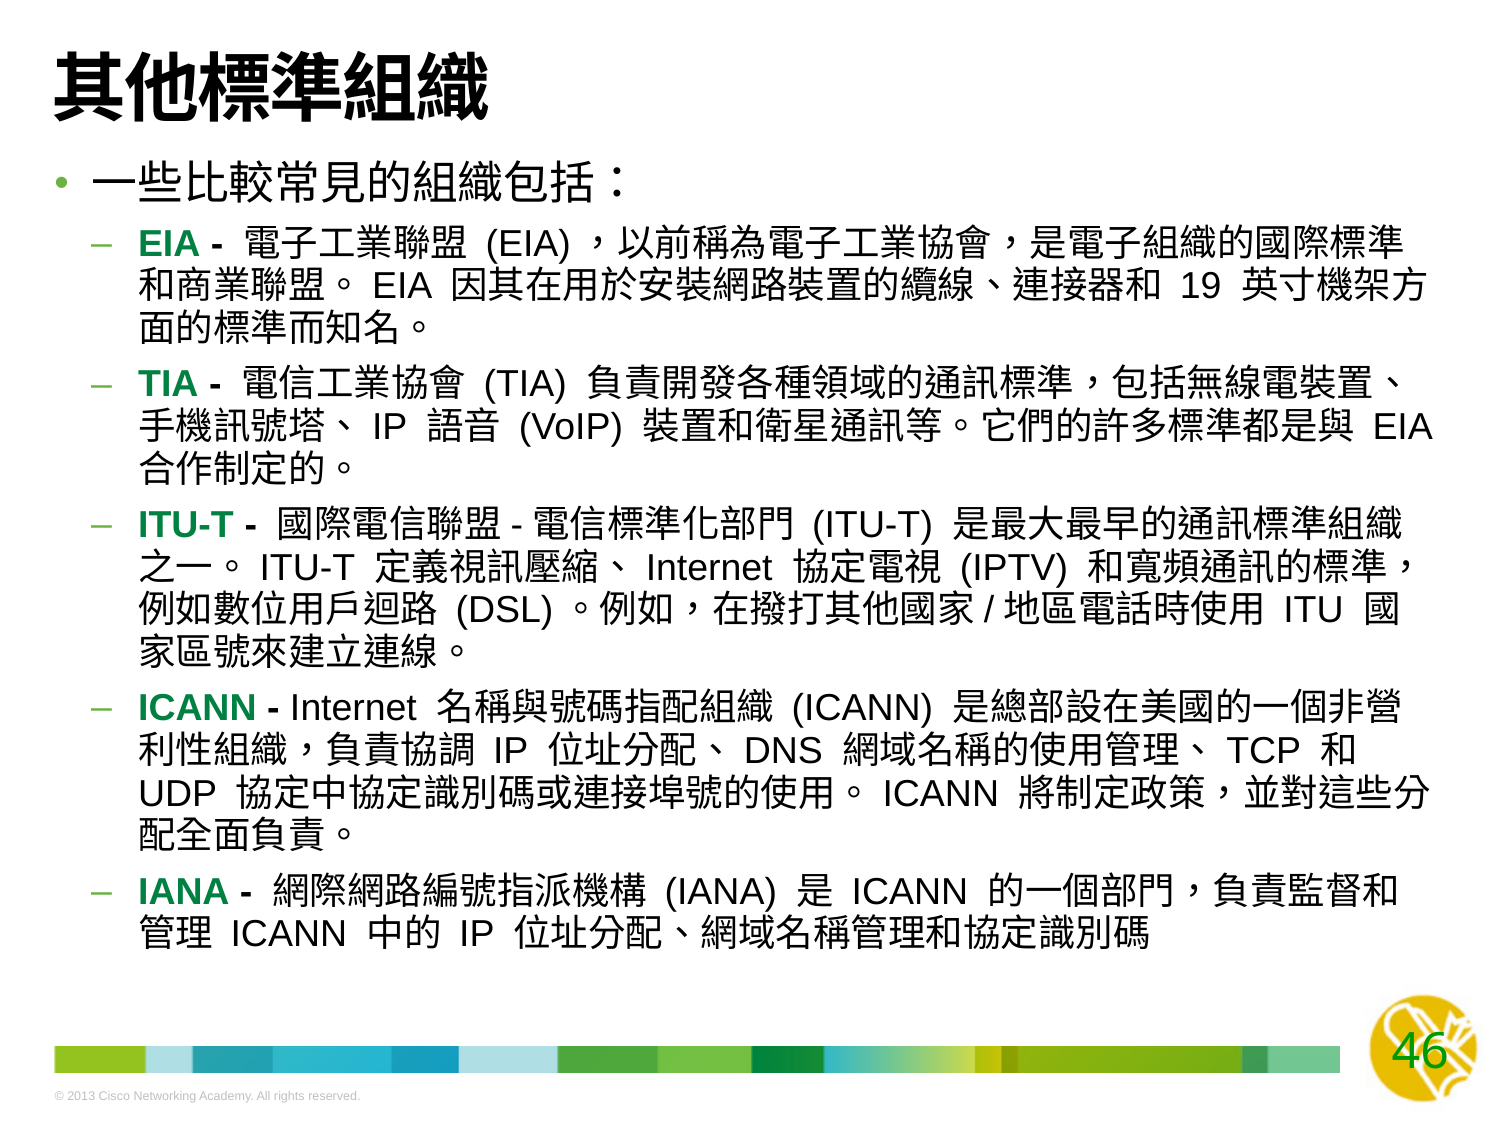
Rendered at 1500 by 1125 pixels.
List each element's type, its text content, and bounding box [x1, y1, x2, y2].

picture [1397, 1038, 1409, 1056]
picture [1427, 1049, 1442, 1065]
list 一些比較常見的組織包括： EIA - 電子工業聯盟 (EIA)，以前稱為電子工業協會，是電子組織的國際標準和商業聯盟。EIA 因其在用於安裝網路裝置的纜線、連接器和 19 英寸機架方面的標準而知名。 TIA - 電信工業協會 (TIA) 負責開發各種領域的通訊標準，包括無線電裝置、手機訊號塔、IP 語音 (VoIP) 裝置和衛星通訊等。它們的許多標準都是與 EIA 合作制定的。 ITU-T - 國際電信聯盟-電信標準化部門 (ITU-T) 是最大最早的通訊標準組織之一。ITU-T 定義視訊壓縮、Internet 協定電視 (IPTV) 和寬頻通訊的標準，例如數位用戶迴路 (DSL)。例如，在撥打其他國家/地區電話時使用 ITU 國家區號來建立連線。 ICANN - Internet 名稱與號碼指配組織 (ICANN) 是總部設在美國的一個非營利性組織，負責協調 IP 位址分配、DNS 網域名稱的使用管理、TCP 和 UDP 協定中協定識別碼或連接埠號的使用。ICANN 將制定政策，並對這些分配全面負責。 IANA - 網際網路編號指派機構 (IANA) 是 ICANN 的一個部門，負責監督和管理 ICANN 中的 IP 位址分配、網域名稱管理和協定識別碼 [39, 149, 1447, 1035]
picture [54, 970, 1500, 1125]
title 其他標準組織 [37, 24, 1447, 138]
